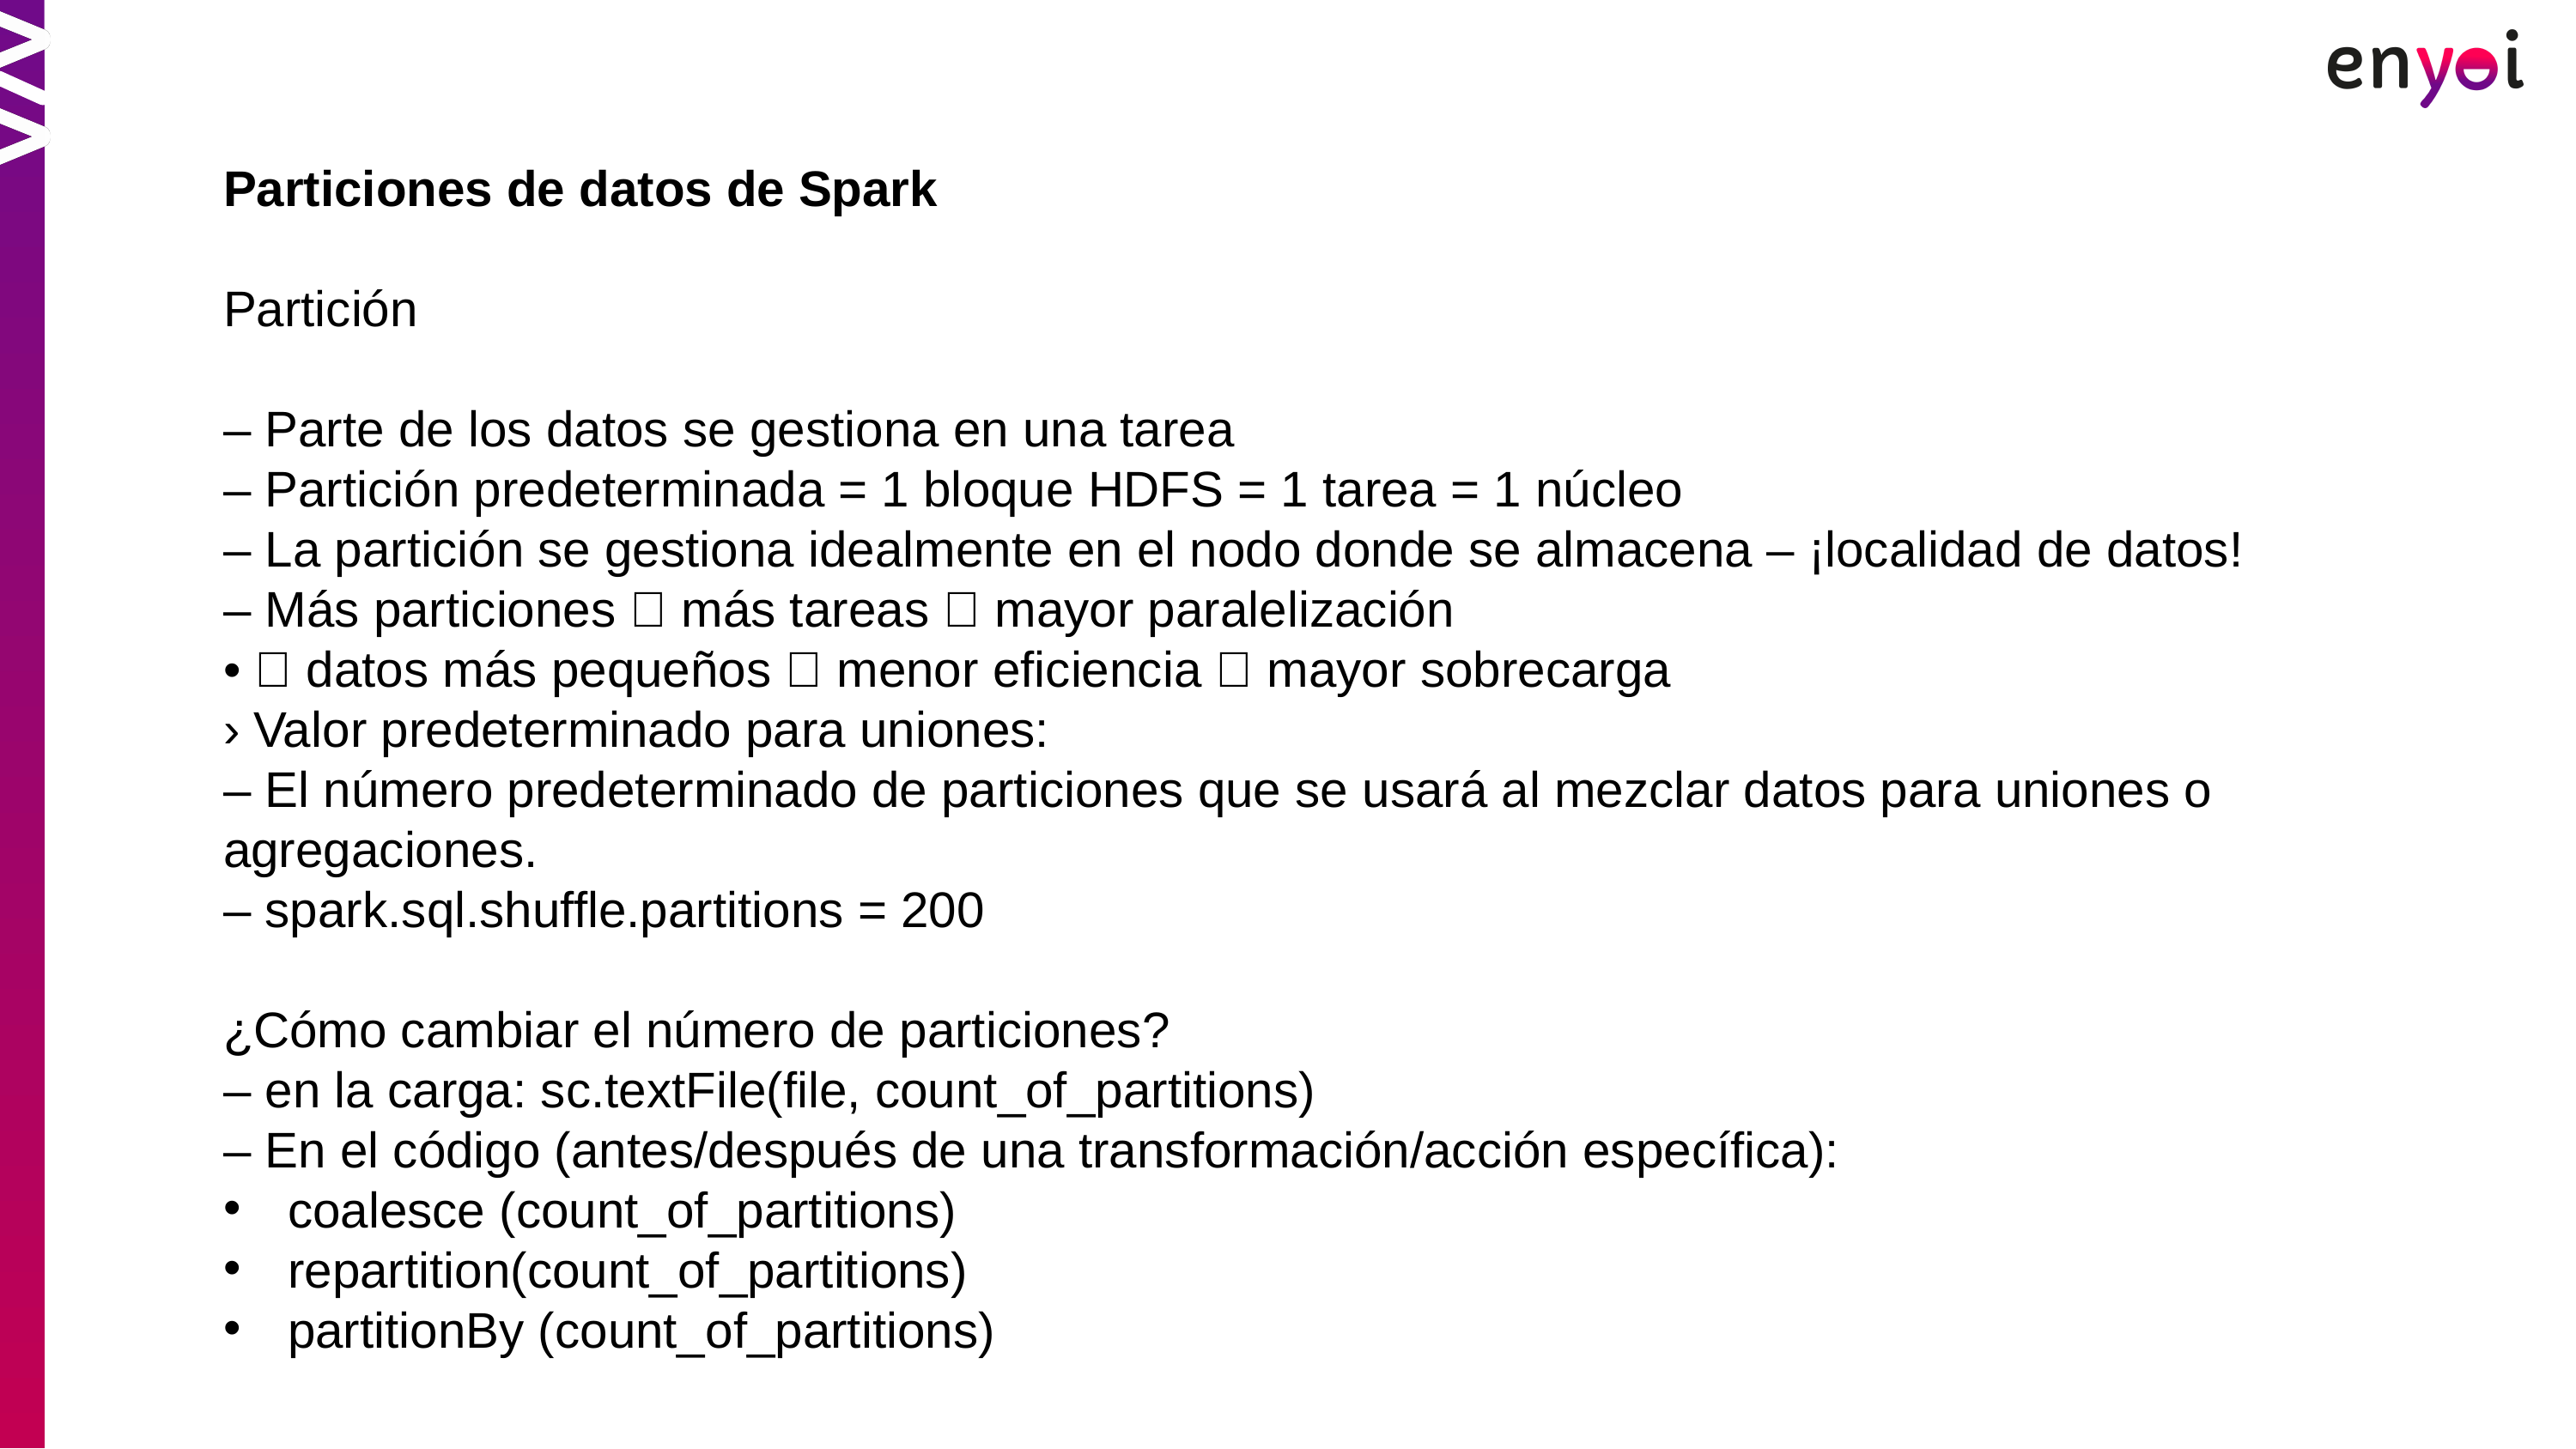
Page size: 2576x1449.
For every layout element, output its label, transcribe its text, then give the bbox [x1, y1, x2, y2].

text_box [2328, 29, 2524, 108]
text_box Particiones de datos de Spark Partición – Parte de los datos se gestiona en una tarea – Partición predeterminada = 1 bloque HDFS = 1 tarea = 1 núcleo – La partición se gestiona idealmente en el nodo donde se almacena – ¡localidad de datos! – Más particiones  más tareas  mayor paralelización •  datos más pequeños  menor eficiencia  mayor sobrecarga › Valor predeterminado para uniones: – El número predeterminado de particiones que se usará al mezclar datos para uniones o agregaciones. – spark.sql.shuffle.partitions = 200 ¿Cómo cambiar el número de particiones? – en la carga: sc.textFile(file, count_of_partitions) – En el código (antes/después de una transformación/acción específica): coalesce (count_of_partitions) repartition(count_of_partitions) partitionBy (count_of_partitions) [210, 149, 2329, 1365]
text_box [0, 0, 53, 1449]
